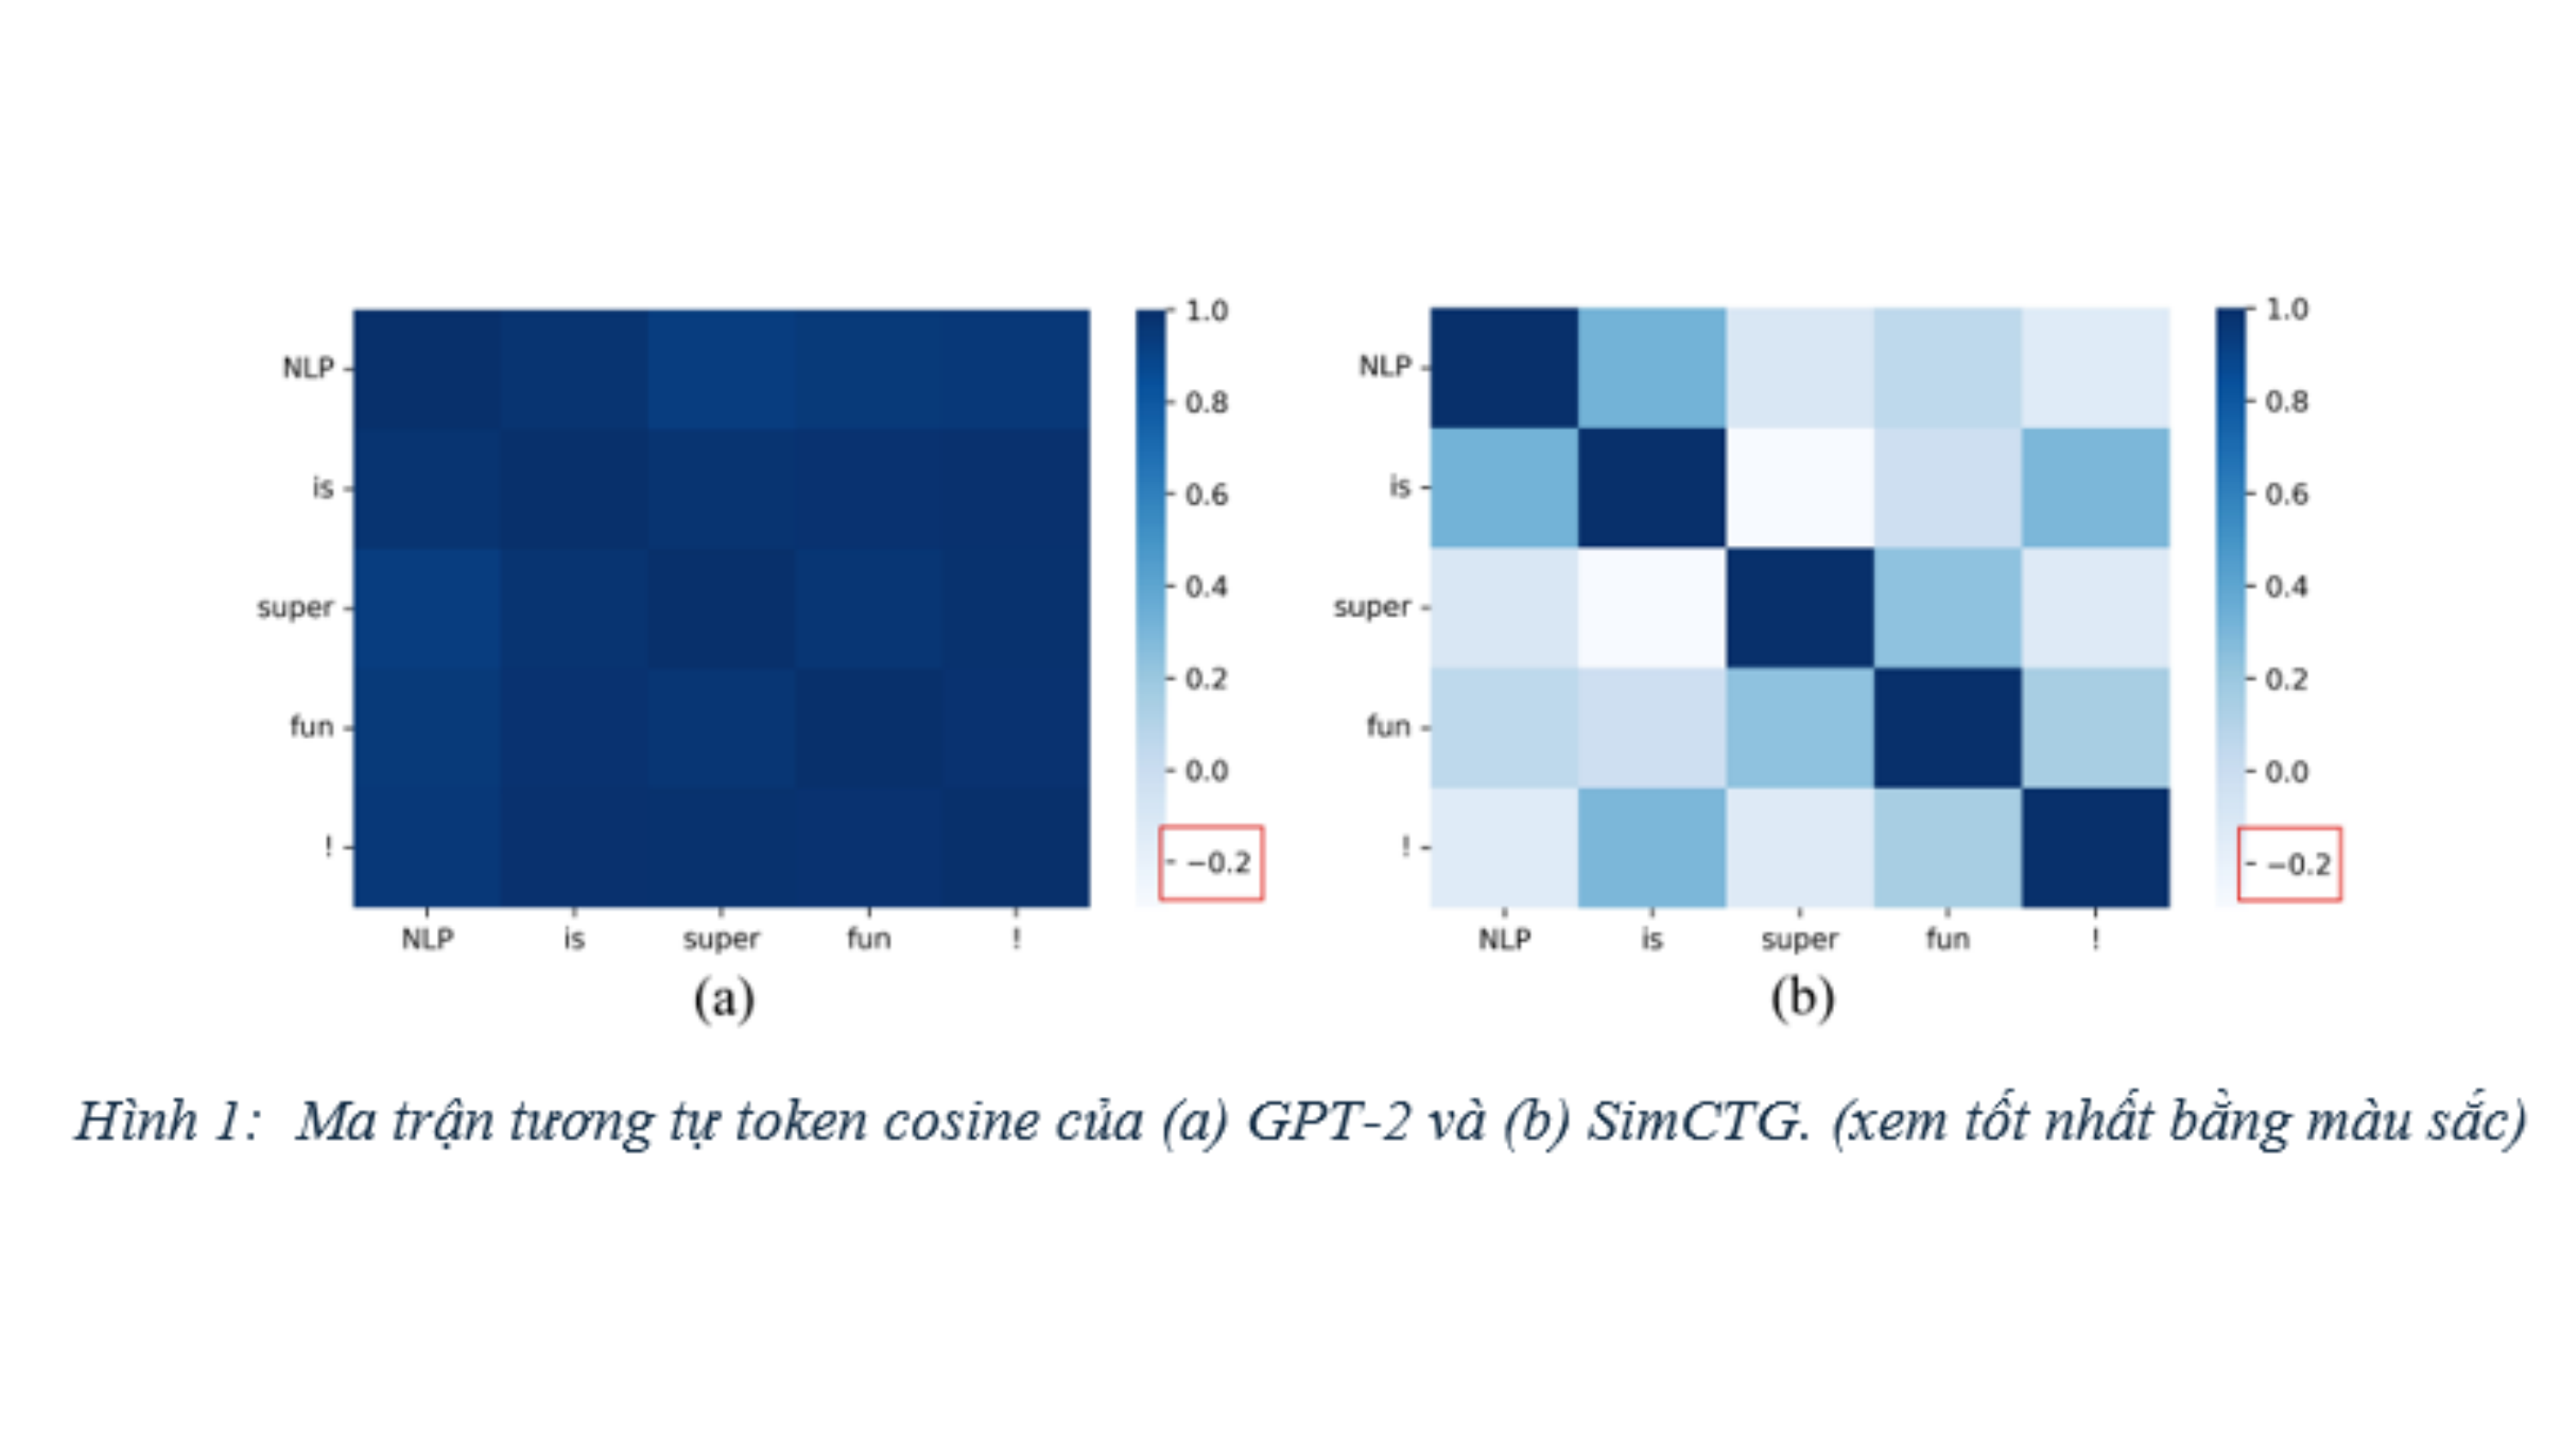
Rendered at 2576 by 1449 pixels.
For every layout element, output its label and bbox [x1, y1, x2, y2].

text_box [0, 258, 2576, 1163]
